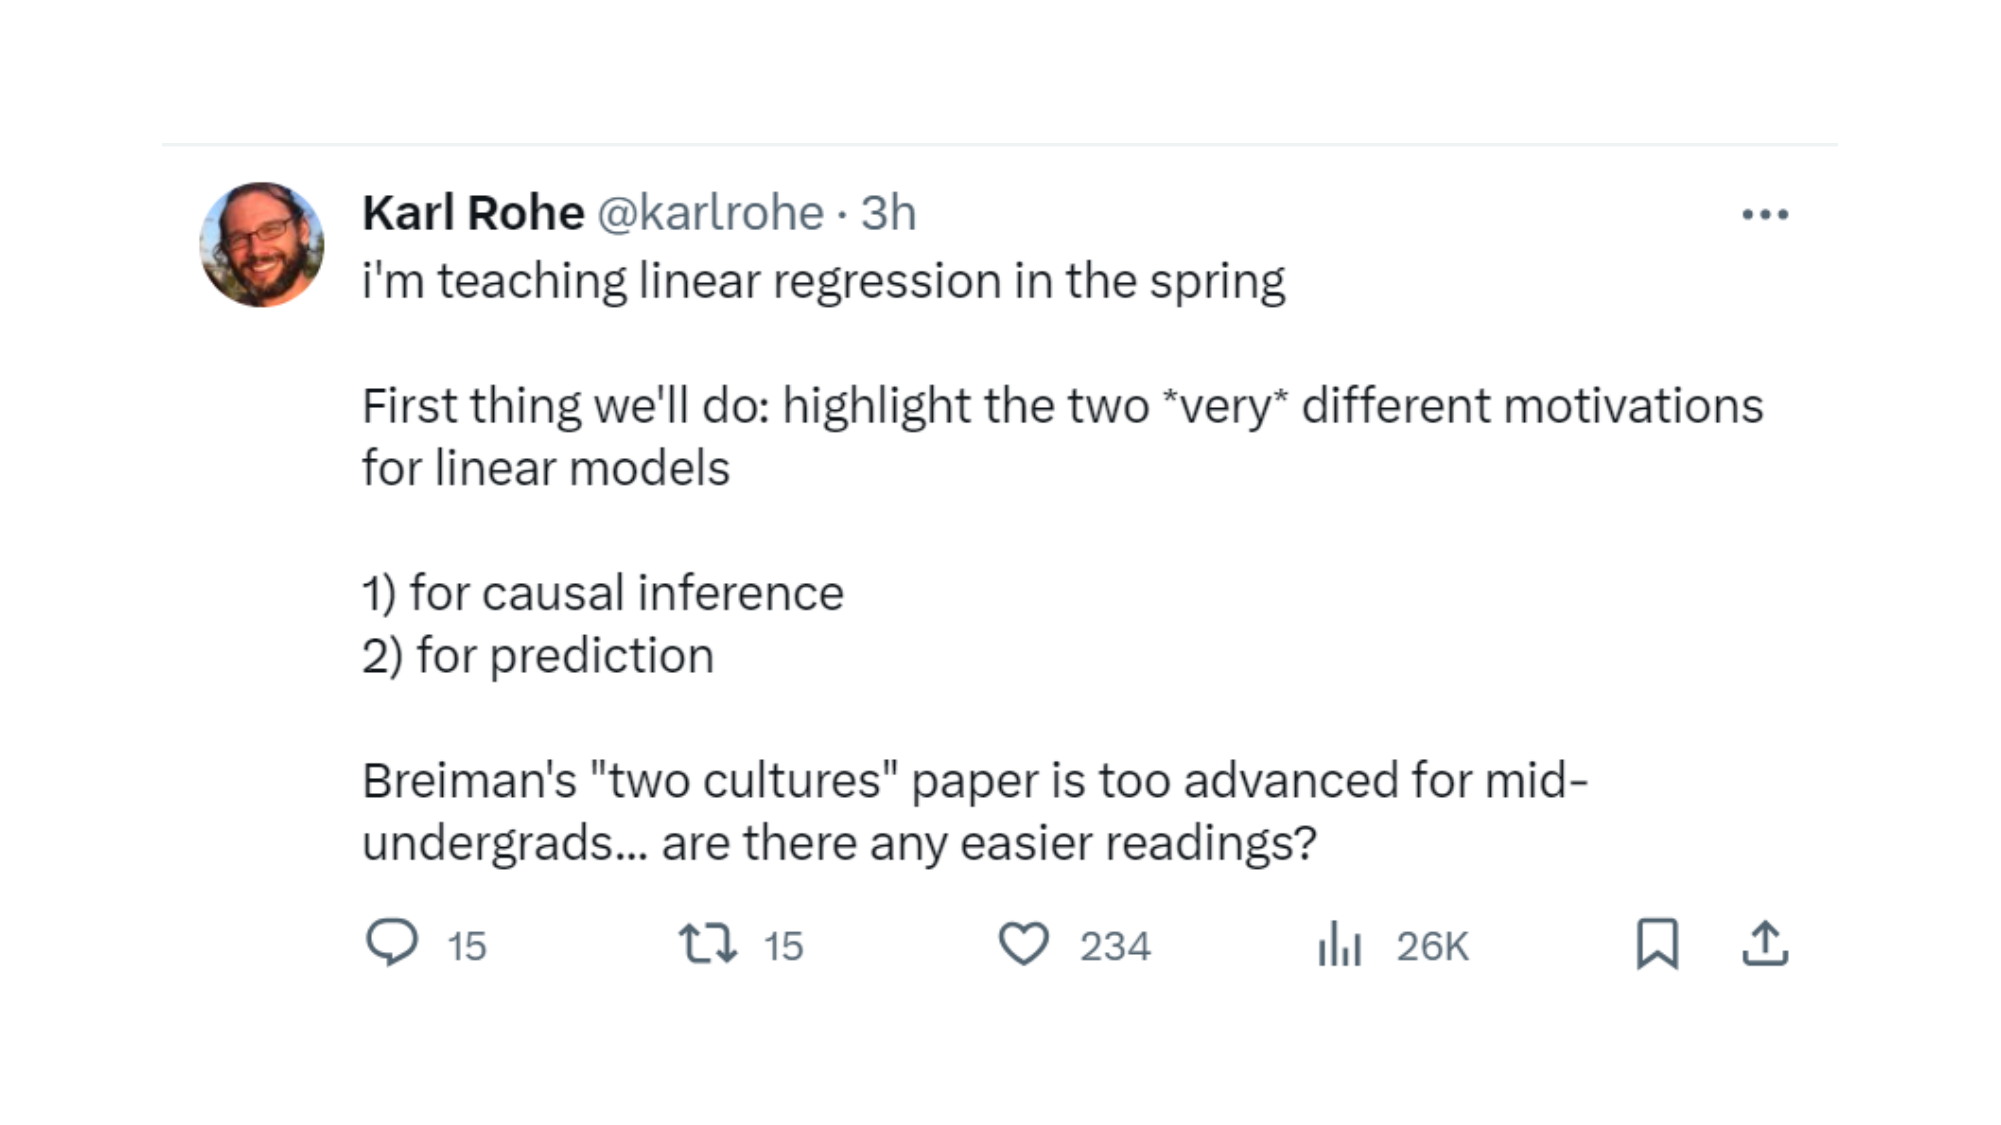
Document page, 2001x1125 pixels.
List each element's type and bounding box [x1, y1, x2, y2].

picture [162, 143, 1838, 1006]
